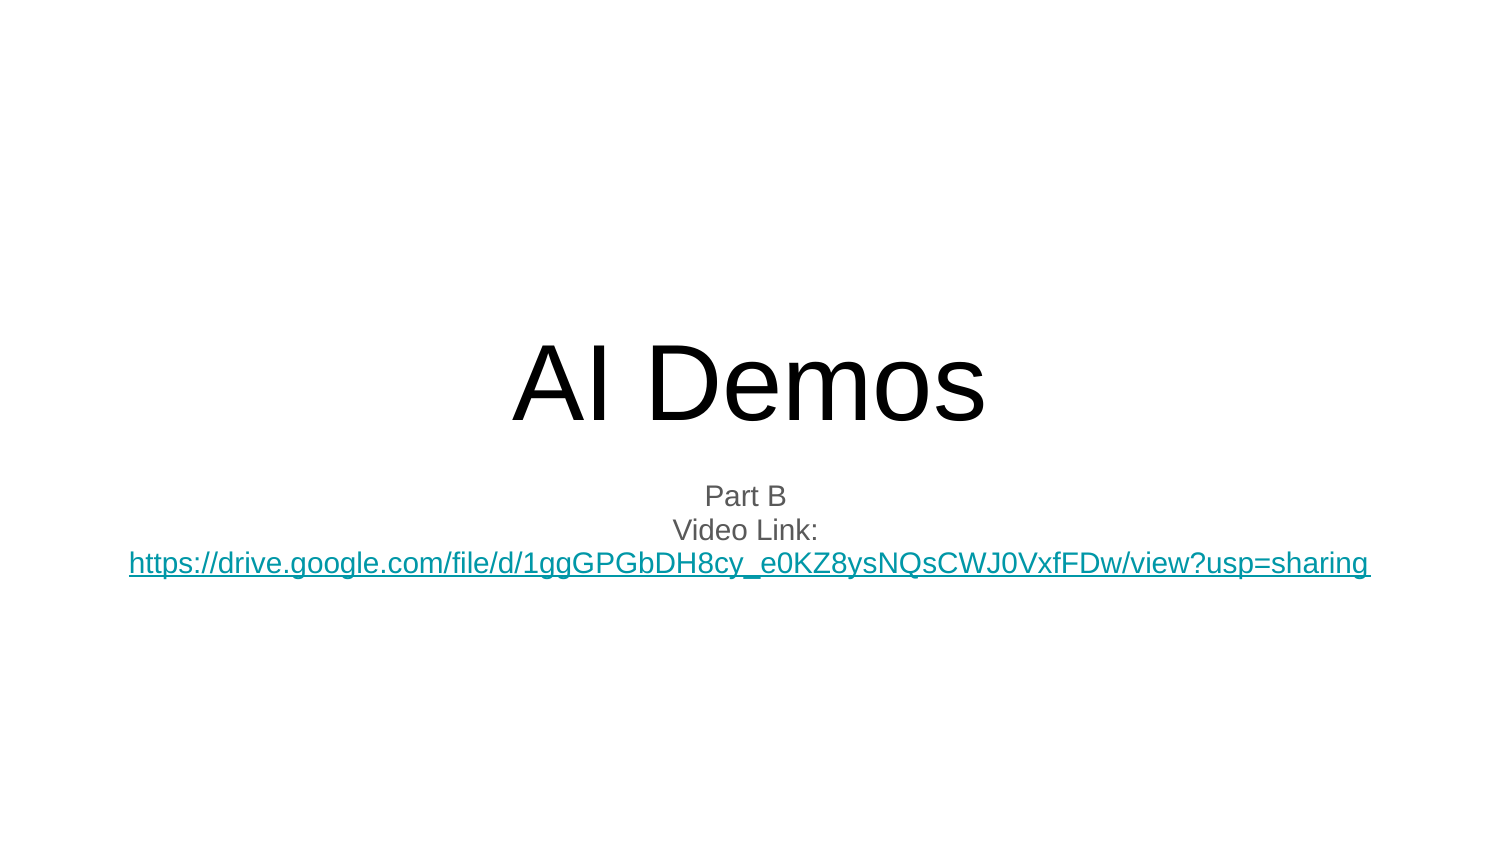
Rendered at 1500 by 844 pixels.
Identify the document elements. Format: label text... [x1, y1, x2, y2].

subtitle Part B Video Link: https://drive.google.com/file/d/1ggGPGbDH8cy_e0KZ8ysNQsCWJ0VxfFDw/view?usp=sharing [51, 464, 1449, 595]
title AI Demos [51, 122, 1449, 459]
